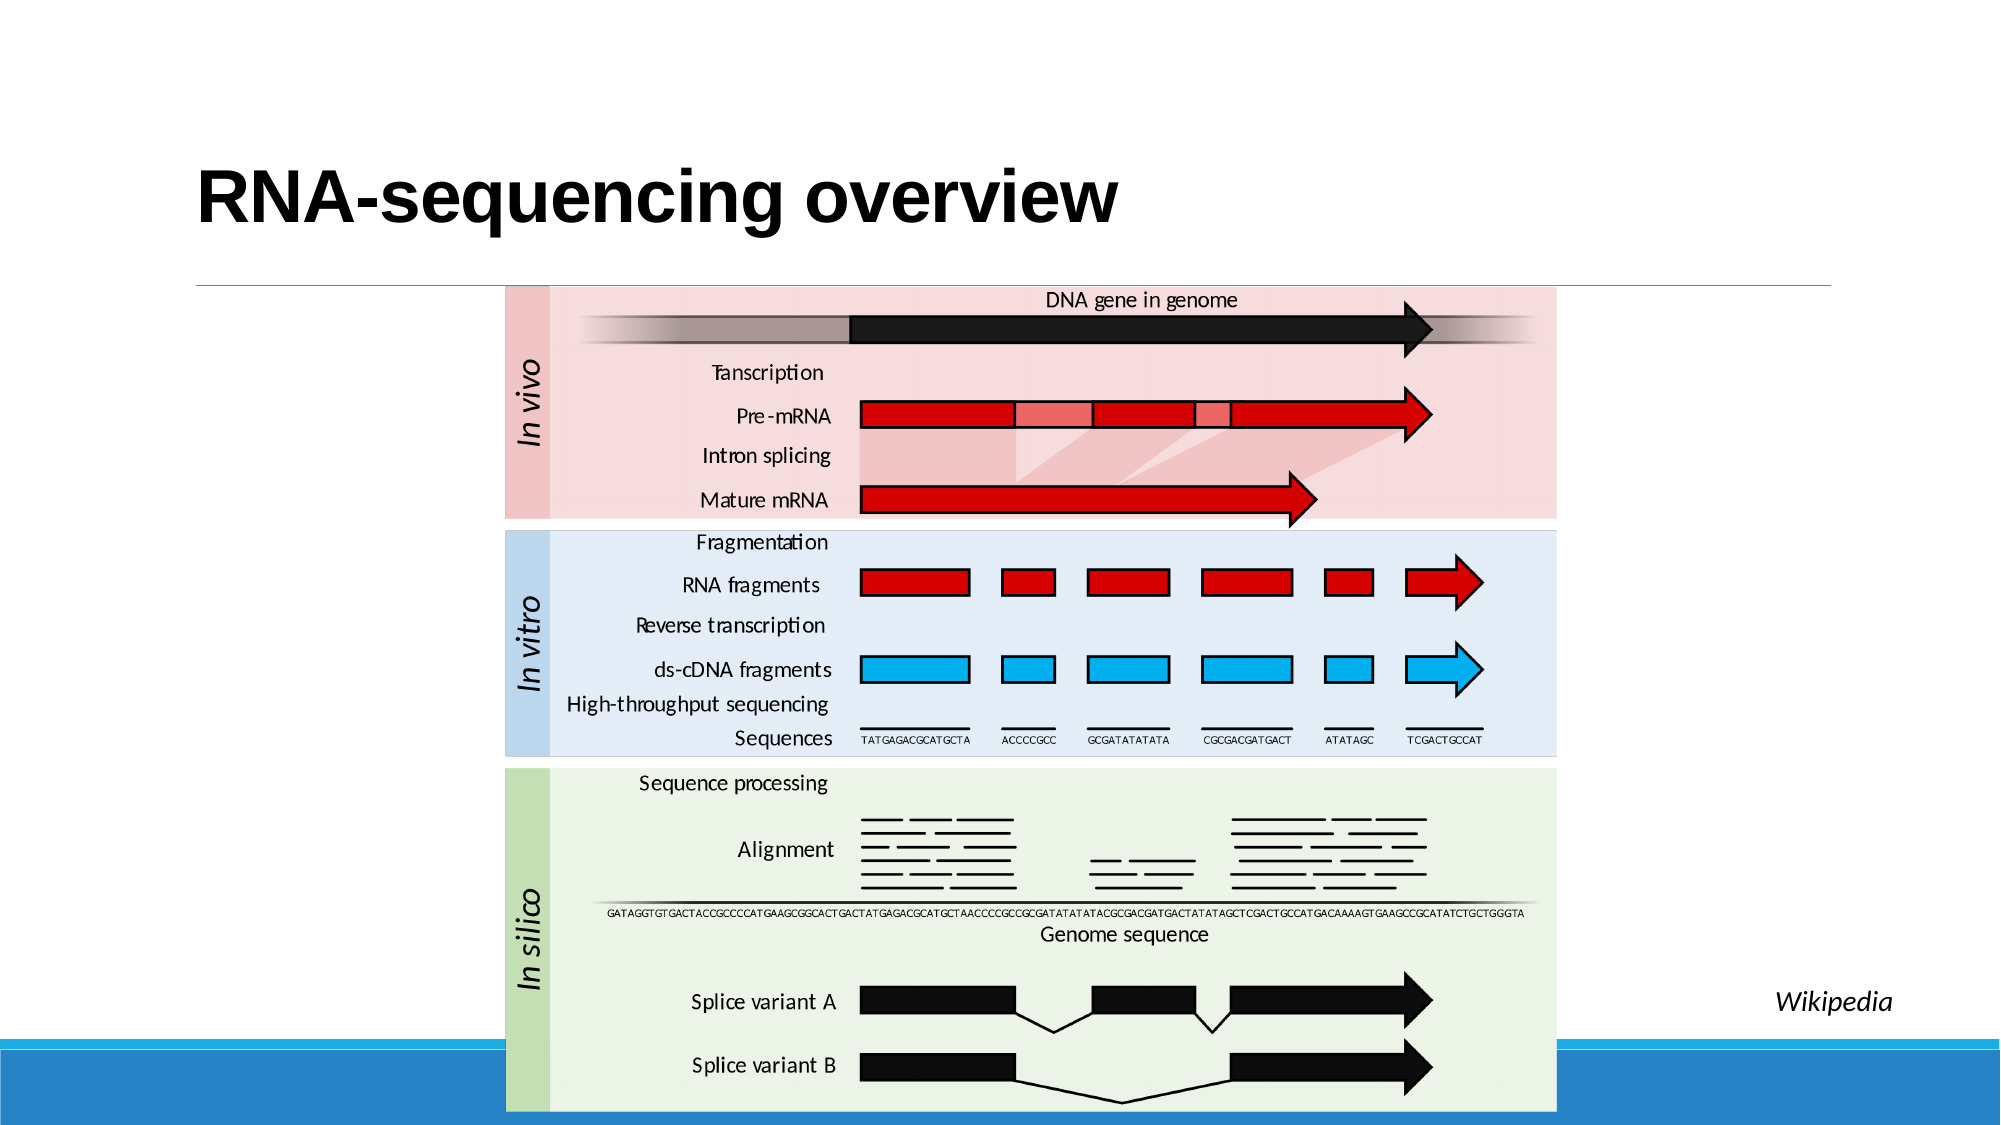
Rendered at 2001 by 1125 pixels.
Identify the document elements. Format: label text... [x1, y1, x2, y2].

picture [494, 276, 1570, 1123]
text_box RNA-sequencing overview [180, 57, 1856, 246]
text_box Wikipedia [1760, 974, 2000, 1025]
